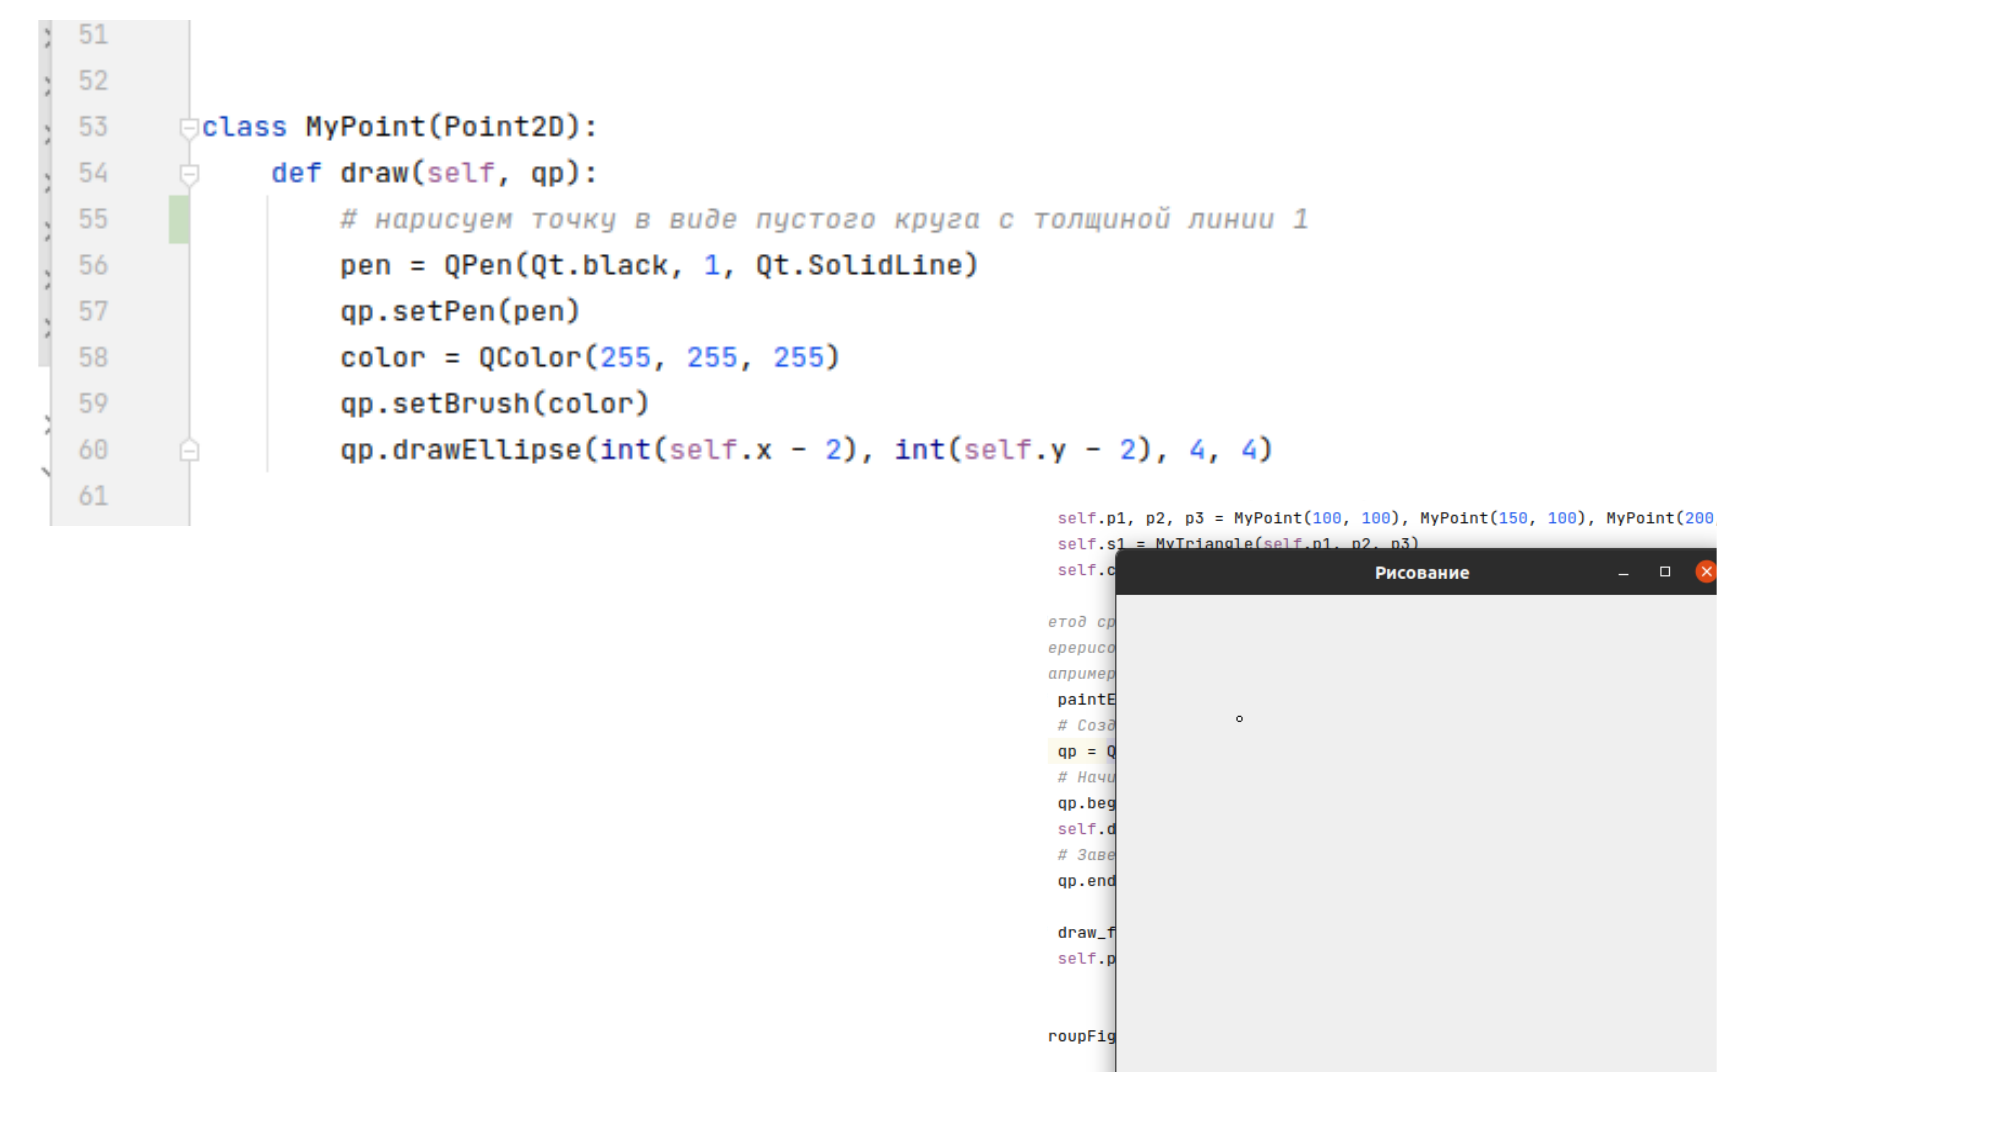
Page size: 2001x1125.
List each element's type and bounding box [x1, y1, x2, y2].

picture [38, 19, 1717, 1072]
